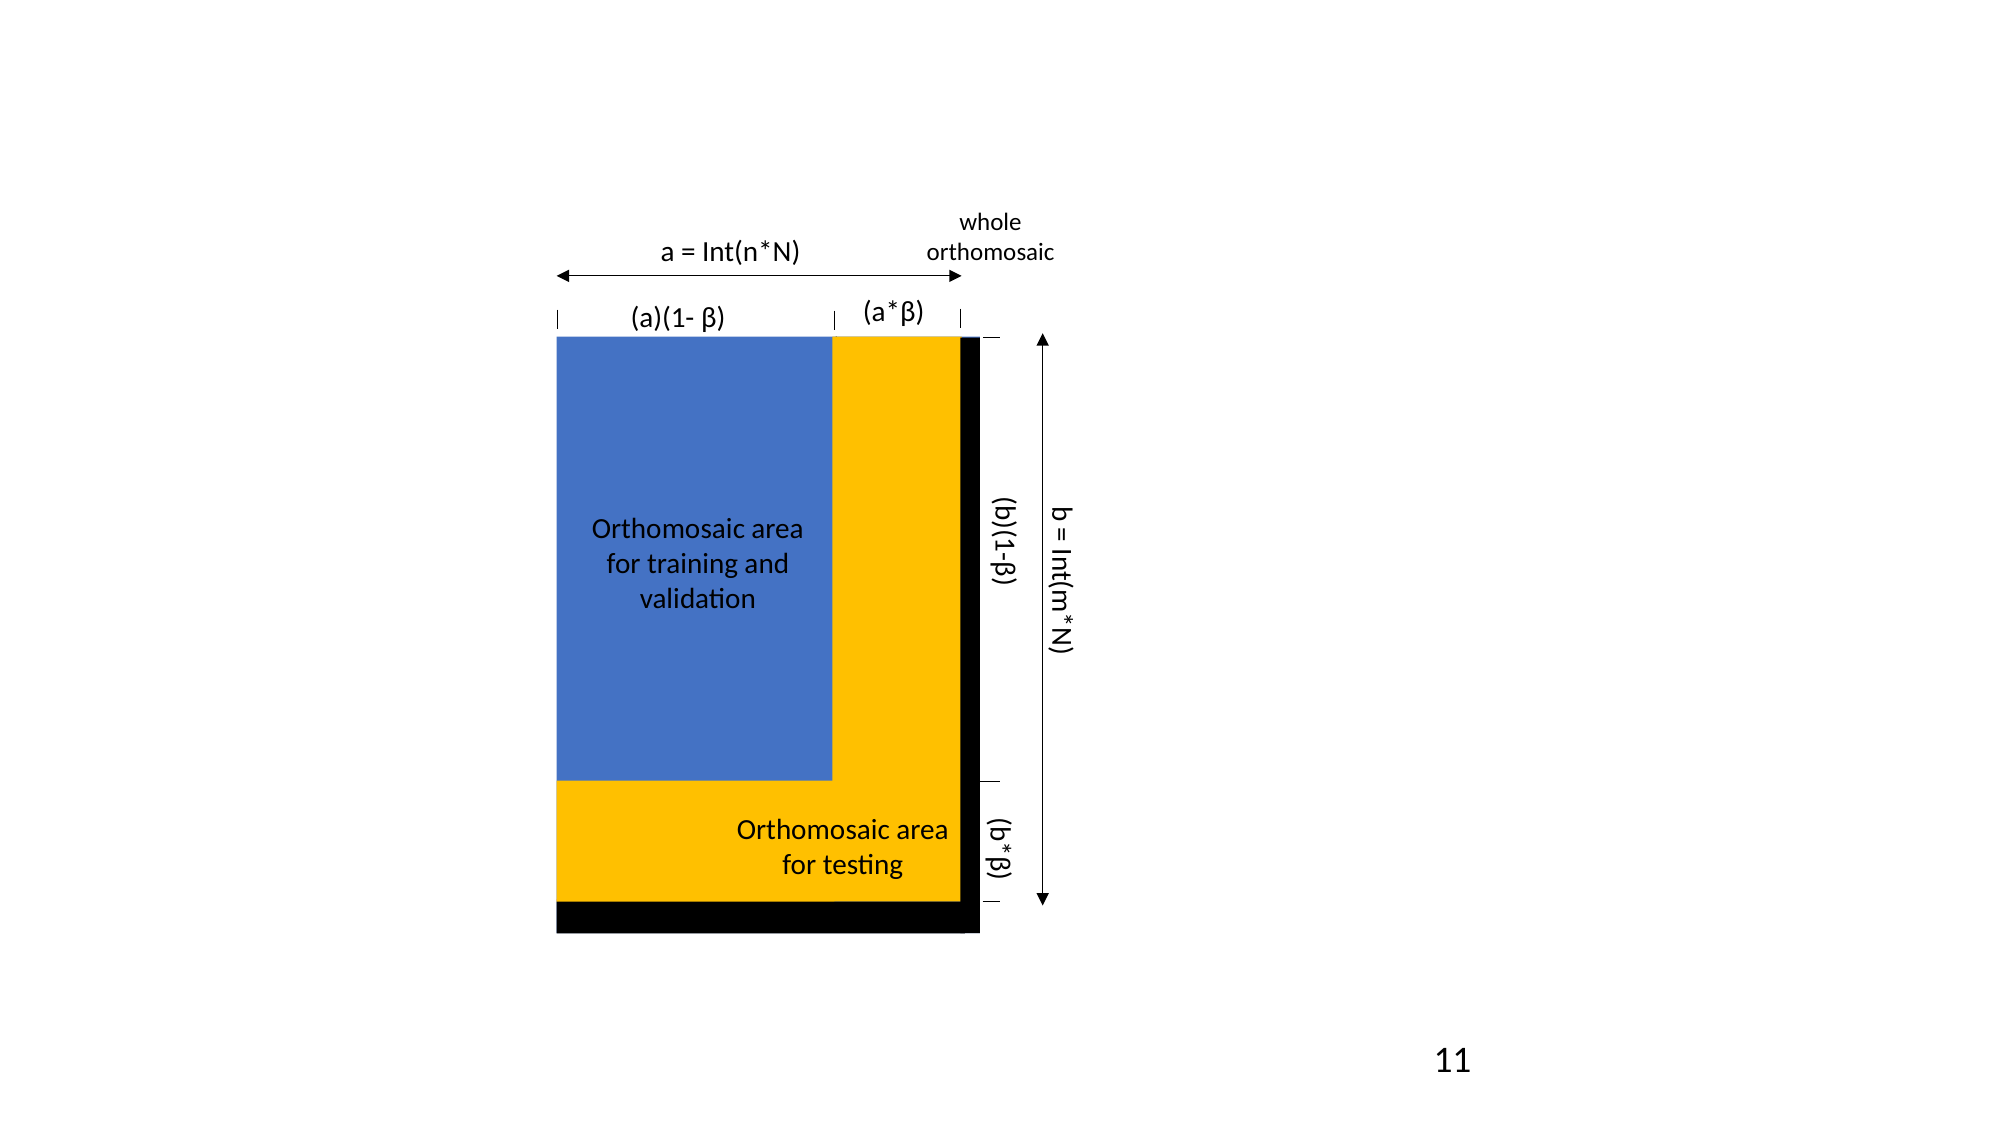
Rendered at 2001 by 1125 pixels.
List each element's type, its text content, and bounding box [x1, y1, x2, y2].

slide_number 11 [1412, 1042, 1863, 1103]
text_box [556, 197, 1089, 934]
